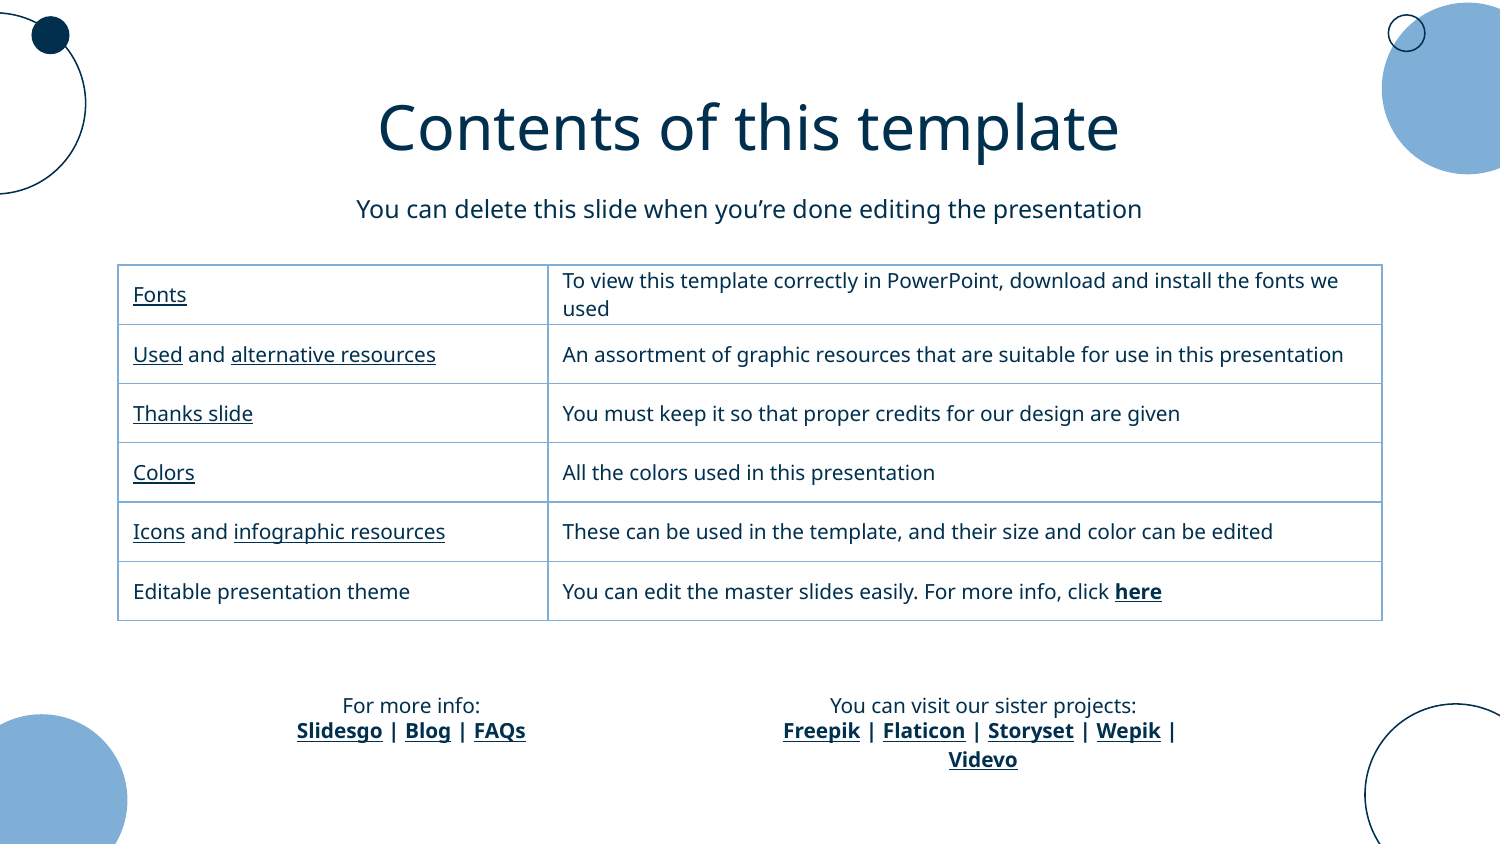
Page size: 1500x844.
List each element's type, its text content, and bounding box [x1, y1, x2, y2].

table_cell Editable presentation theme [119, 562, 547, 620]
table_cell Used and alternative resources [119, 325, 547, 383]
text_box For more info: Slidesgo | Blog | FAQs [270, 678, 552, 754]
text_box You can visit our sister projects: Freepik | Flaticon | Storyset | Wepik | Videvo [737, 678, 1230, 754]
subtitle You can delete this slide when you’re done editing the presentation [117, 179, 1383, 240]
table_cell These can be used in the template, and their size and color can be edited [549, 503, 1381, 561]
table_cell Thanks slide [119, 384, 547, 442]
table_header Fonts [119, 266, 547, 324]
table_cell Colors [119, 443, 547, 501]
table_header To view this template correctly in PowerPoint, download and install the fonts we used [549, 266, 1381, 324]
table_cell An assortment of graphic resources that are suitable for use in this presentation [549, 325, 1381, 383]
table_cell Icons and infographic resources [119, 503, 547, 561]
table_cell All the colors used in this presentation [549, 443, 1381, 501]
title Contents of this template [118, 72, 1382, 167]
table_cell You must keep it so that proper credits for our design are given [549, 384, 1381, 442]
table_cell You can edit the master slides easily. For more info, click here [549, 562, 1381, 620]
